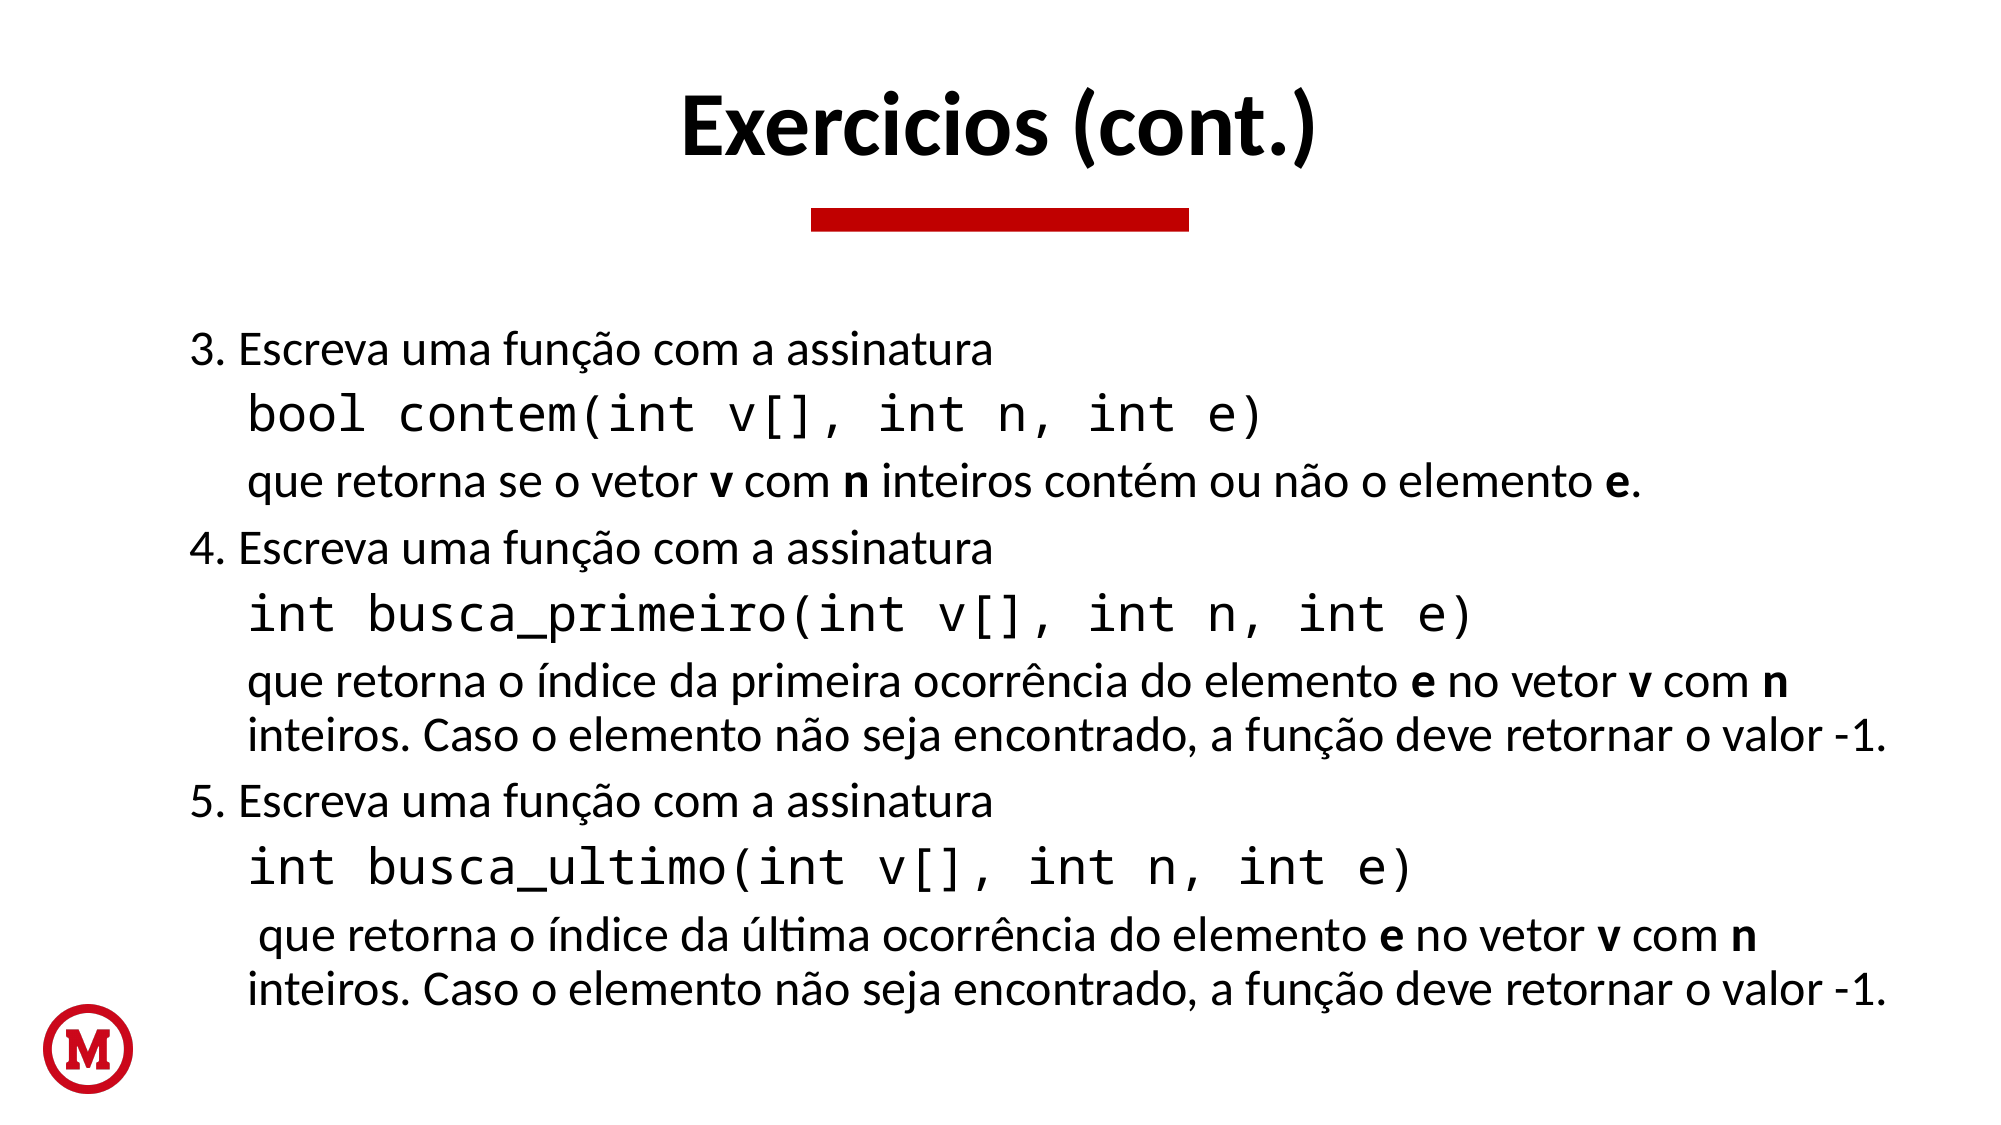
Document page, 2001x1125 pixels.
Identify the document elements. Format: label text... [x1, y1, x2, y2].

list 3. Escreva uma função com a assinatura bool contem(int v[], int n, int e) que retorna se o vetor v com n inteiros contém ou não o elemento e. 4. Escreva uma função com a assinatura int busca_primeiro(int v[], int n, int e) que retorna o índice da primeira ocorrência do elemento e no vetor v com n inteiros. Caso o elemento não seja encontrado, a função deve retornar o valor -1. 5. Escreva uma função com a assinatura int busca_ultimo(int v[], int n, int e) que retorna o índice da última ocorrência do elemento e no vetor v com n inteiros. Caso o elemento não seja encontrado, a função deve retornar o valor -1. [174, 314, 1922, 1094]
title Exercicios (cont.) [174, 67, 1826, 183]
picture [43, 1004, 133, 1094]
